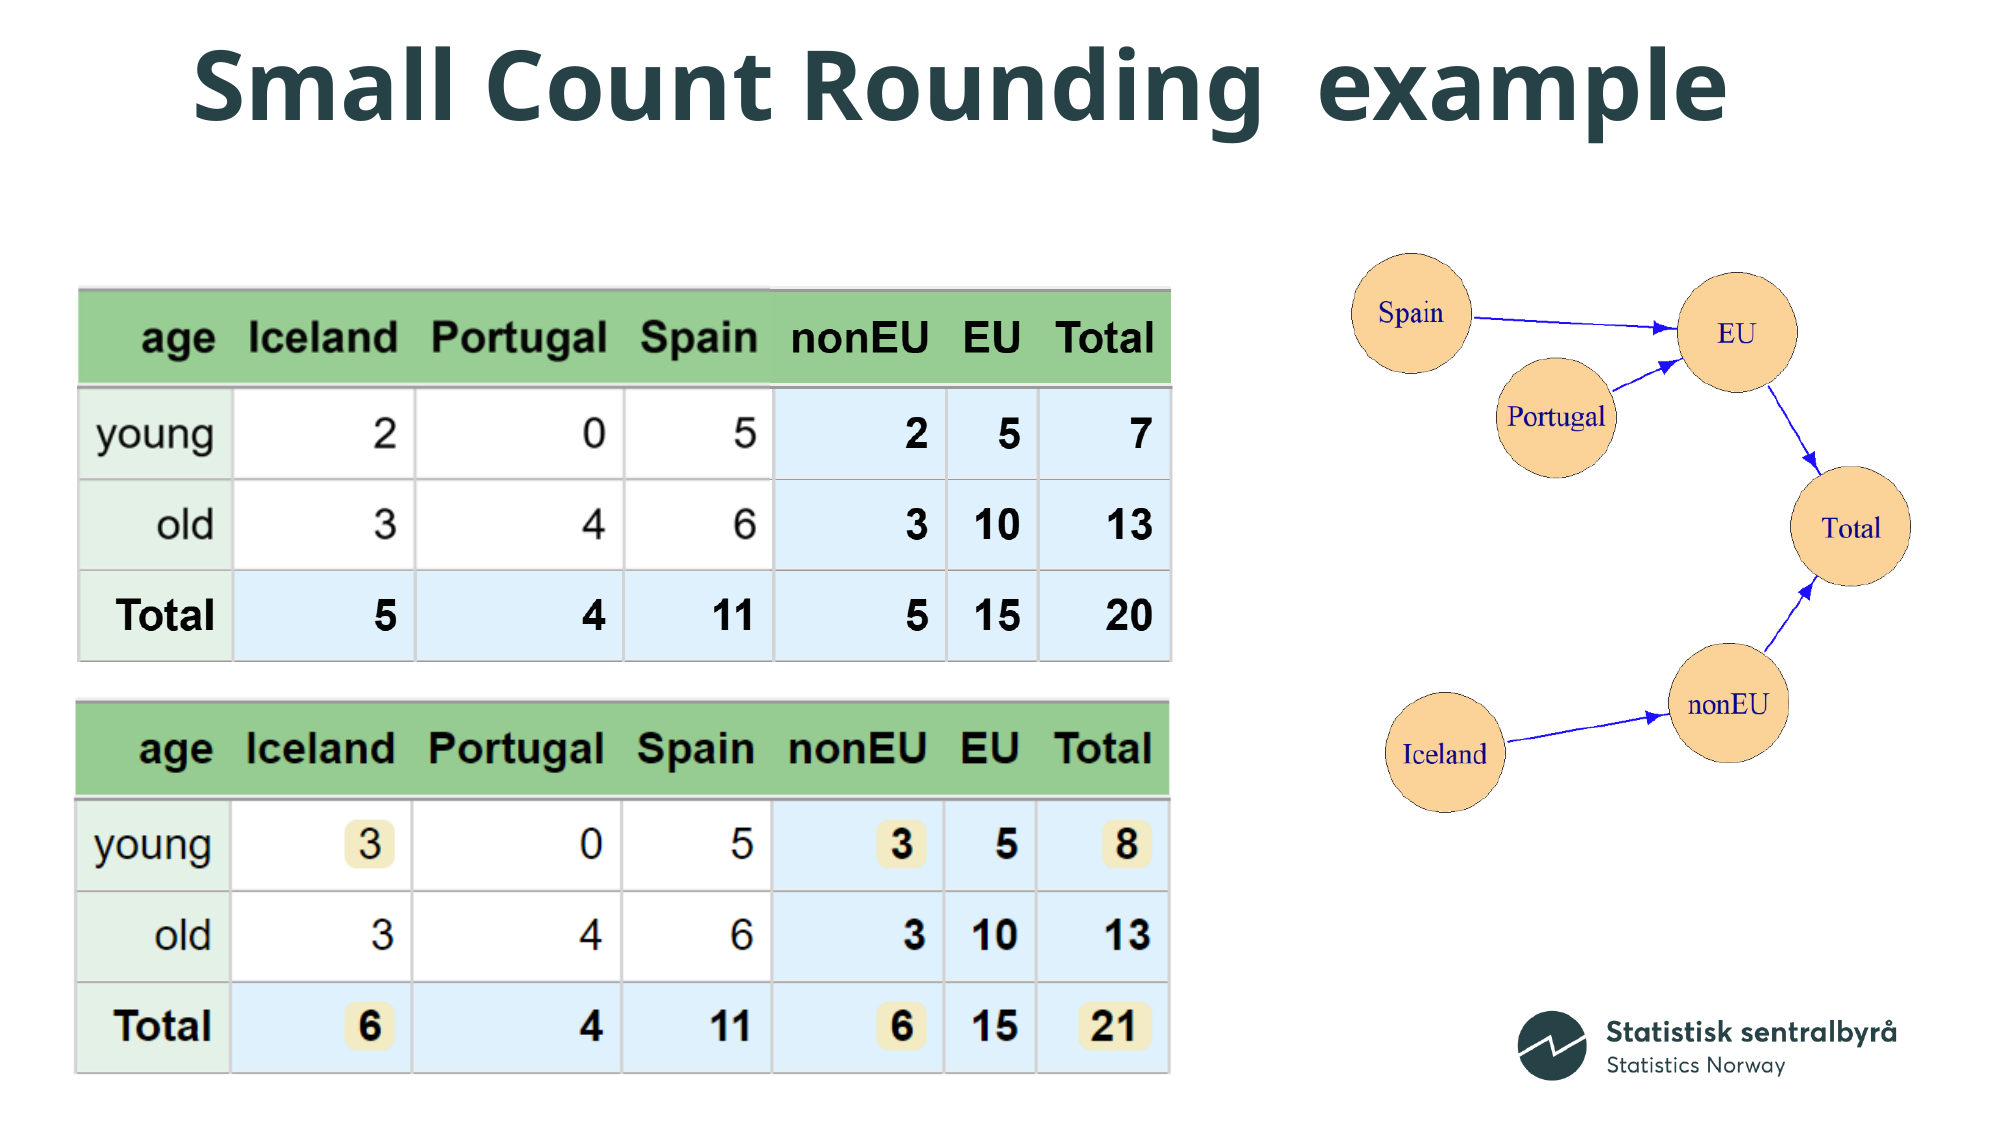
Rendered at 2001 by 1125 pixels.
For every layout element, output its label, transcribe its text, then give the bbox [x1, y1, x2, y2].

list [1294, 241, 1933, 834]
picture [68, 693, 1182, 1082]
picture [77, 284, 1173, 664]
title Small Count Rounding example [177, 21, 1761, 313]
picture [1503, 995, 2000, 1125]
